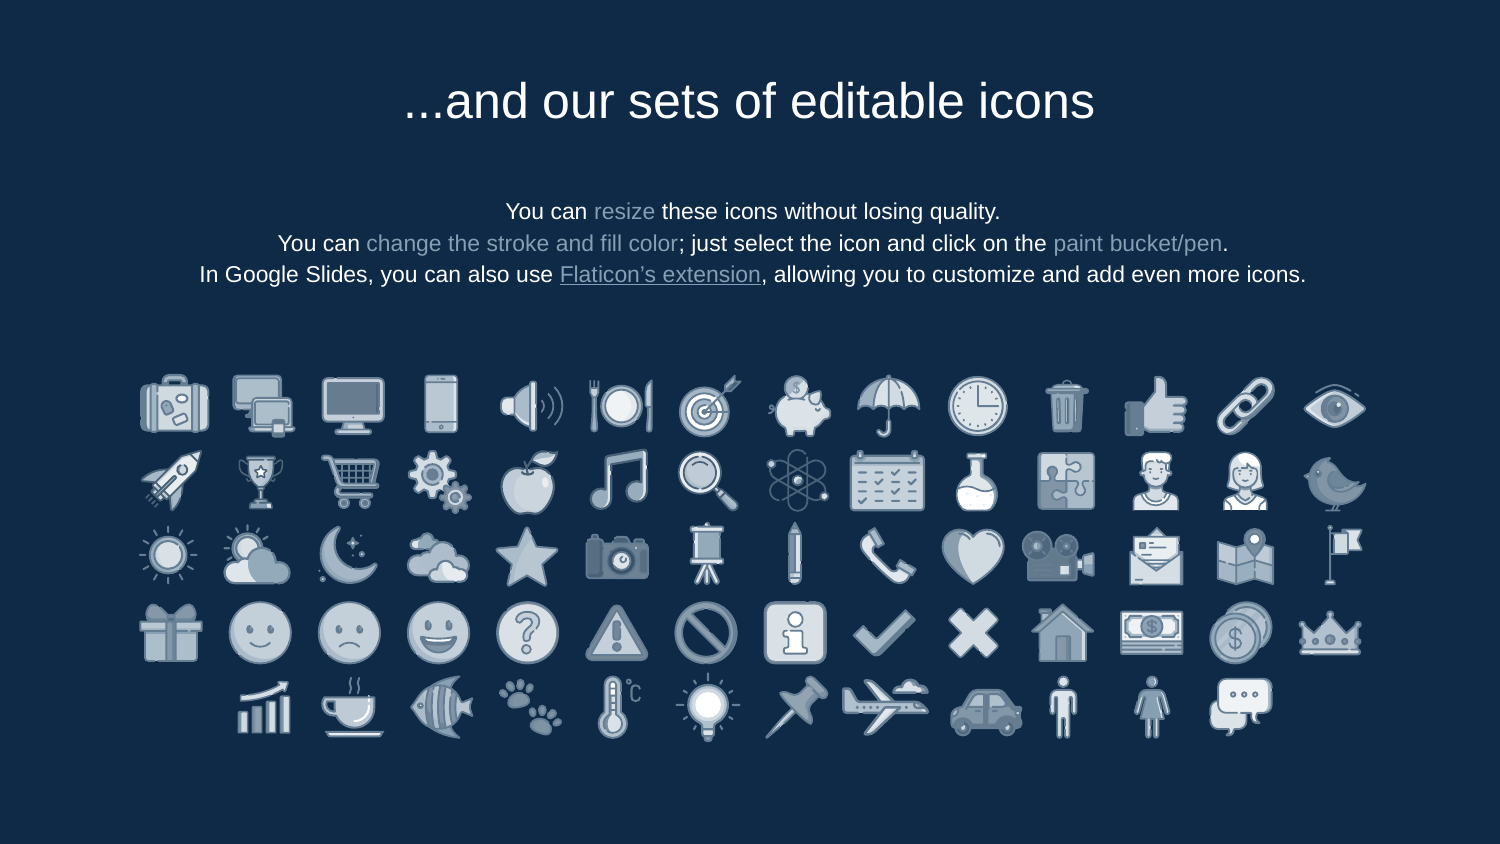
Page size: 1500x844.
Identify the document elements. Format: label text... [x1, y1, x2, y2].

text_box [1119, 610, 1184, 656]
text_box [1206, 600, 1276, 665]
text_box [320, 454, 381, 510]
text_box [232, 374, 296, 438]
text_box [950, 688, 1024, 737]
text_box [1049, 675, 1078, 740]
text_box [589, 379, 653, 433]
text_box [494, 526, 560, 587]
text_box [1324, 524, 1364, 586]
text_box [139, 603, 203, 663]
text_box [405, 532, 471, 583]
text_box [317, 525, 379, 585]
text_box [950, 452, 1001, 512]
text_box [763, 600, 827, 665]
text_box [856, 374, 921, 438]
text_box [764, 675, 830, 739]
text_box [1132, 451, 1180, 512]
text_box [849, 449, 926, 512]
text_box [1133, 675, 1172, 739]
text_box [493, 600, 562, 665]
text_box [500, 450, 559, 516]
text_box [238, 455, 284, 510]
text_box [138, 525, 198, 585]
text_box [1302, 456, 1367, 512]
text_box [675, 673, 741, 743]
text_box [1222, 451, 1268, 512]
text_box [583, 604, 651, 662]
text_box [672, 600, 741, 665]
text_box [947, 607, 1000, 659]
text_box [1214, 376, 1277, 436]
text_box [1124, 375, 1189, 437]
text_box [689, 521, 725, 586]
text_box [767, 374, 832, 438]
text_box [314, 600, 384, 665]
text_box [407, 449, 473, 515]
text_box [320, 676, 385, 738]
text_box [409, 675, 474, 739]
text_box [1044, 379, 1090, 433]
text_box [222, 523, 291, 585]
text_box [1216, 527, 1275, 586]
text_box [139, 373, 210, 434]
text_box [1128, 526, 1184, 586]
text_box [941, 528, 1006, 586]
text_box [946, 375, 1009, 437]
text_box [1037, 451, 1096, 511]
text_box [498, 678, 563, 736]
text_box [321, 376, 386, 436]
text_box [1302, 383, 1367, 429]
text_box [852, 609, 917, 657]
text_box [403, 600, 473, 665]
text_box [677, 374, 742, 438]
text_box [1030, 603, 1096, 663]
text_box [1297, 610, 1364, 656]
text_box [1019, 530, 1095, 582]
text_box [765, 448, 832, 512]
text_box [499, 380, 567, 432]
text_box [424, 374, 459, 434]
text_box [237, 680, 291, 734]
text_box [596, 675, 642, 740]
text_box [841, 678, 930, 736]
title ...and our sets of editable icons [171, 53, 1328, 133]
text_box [225, 600, 295, 665]
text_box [787, 521, 803, 586]
text_box You can resize these icons without losing quality. You can change the stroke and fill color; just select the icon and click on the paint bucket/pen. In Google Slides, you can also use Flaticon’s extension, allowing you to customize and add even more icons. [135, 193, 1371, 318]
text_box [857, 526, 918, 585]
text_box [585, 533, 650, 580]
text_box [1209, 677, 1273, 737]
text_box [676, 450, 740, 512]
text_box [139, 449, 203, 512]
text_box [589, 448, 649, 511]
